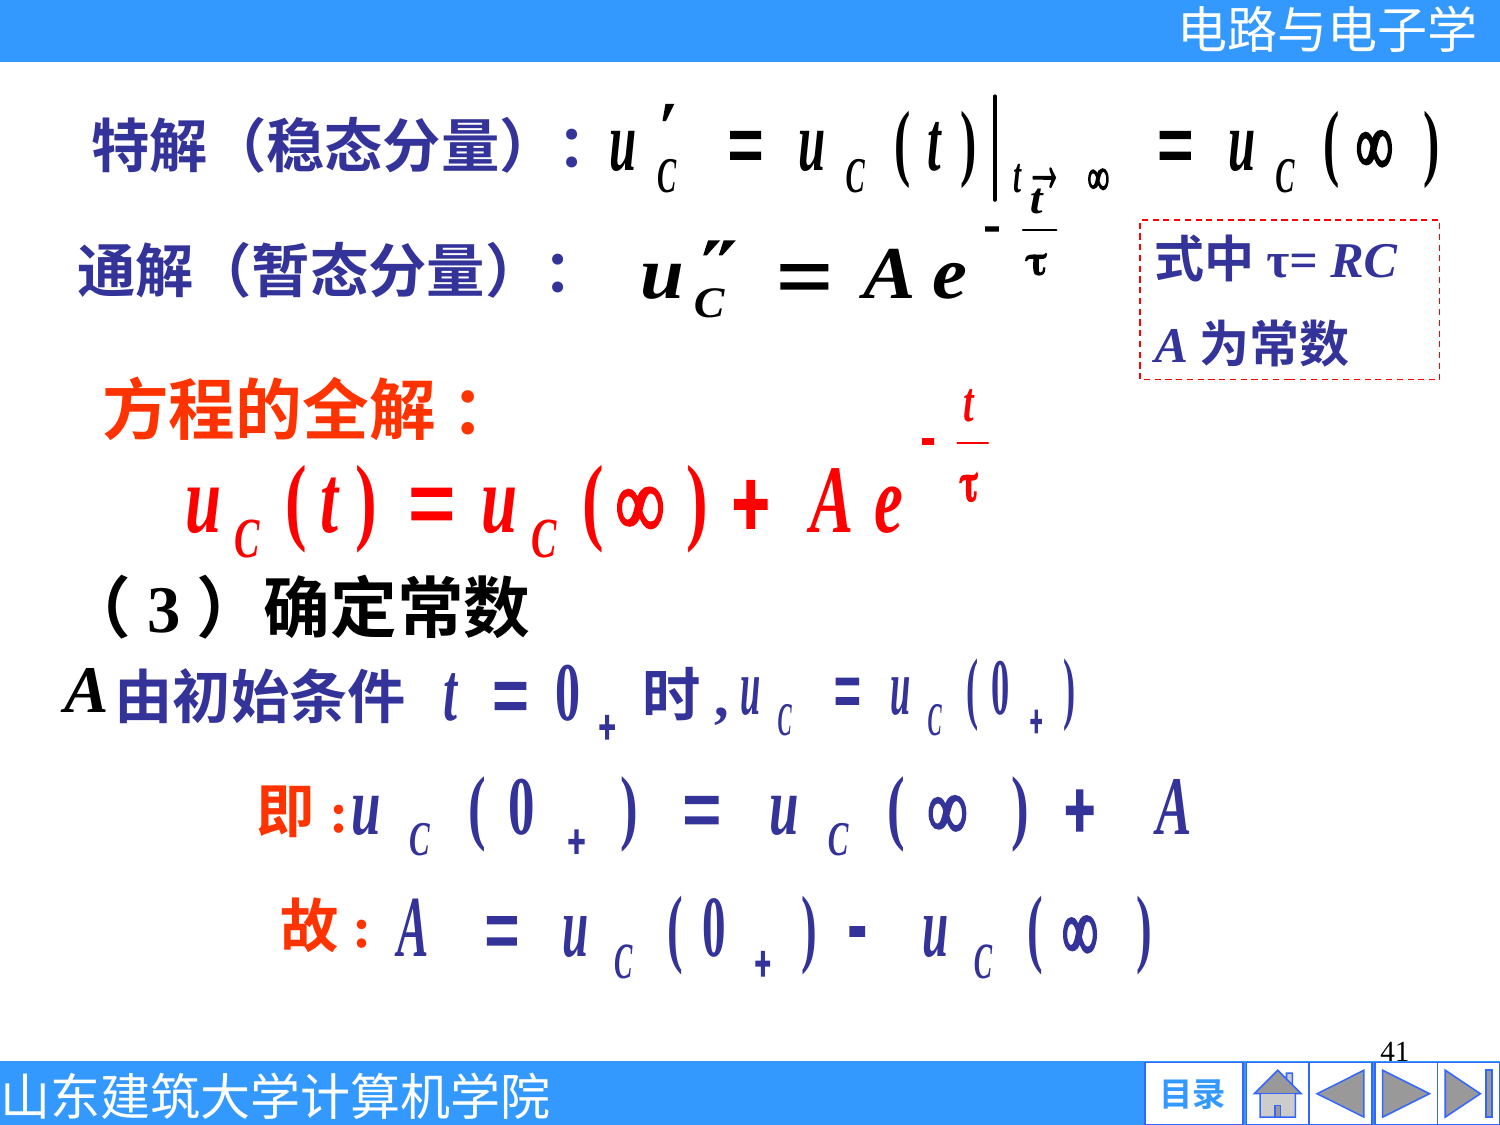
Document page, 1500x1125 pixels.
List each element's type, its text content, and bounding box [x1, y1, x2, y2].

text_box （3）确定常数A [49, 558, 563, 734]
text_box 通解（暂态分量）： [62, 226, 619, 311]
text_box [624, 162, 1076, 332]
text_box 方程的全解 ： [87, 360, 165, 455]
slide_number 41 [1074, 1024, 1425, 1103]
text_box 特解（稳态分量）： [76, 101, 590, 187]
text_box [241, 751, 1243, 872]
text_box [99, 634, 1097, 751]
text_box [596, 77, 1459, 216]
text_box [170, 355, 1005, 576]
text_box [265, 869, 1182, 995]
text_box 式中τ= RC A为常数 [1139, 224, 1440, 380]
